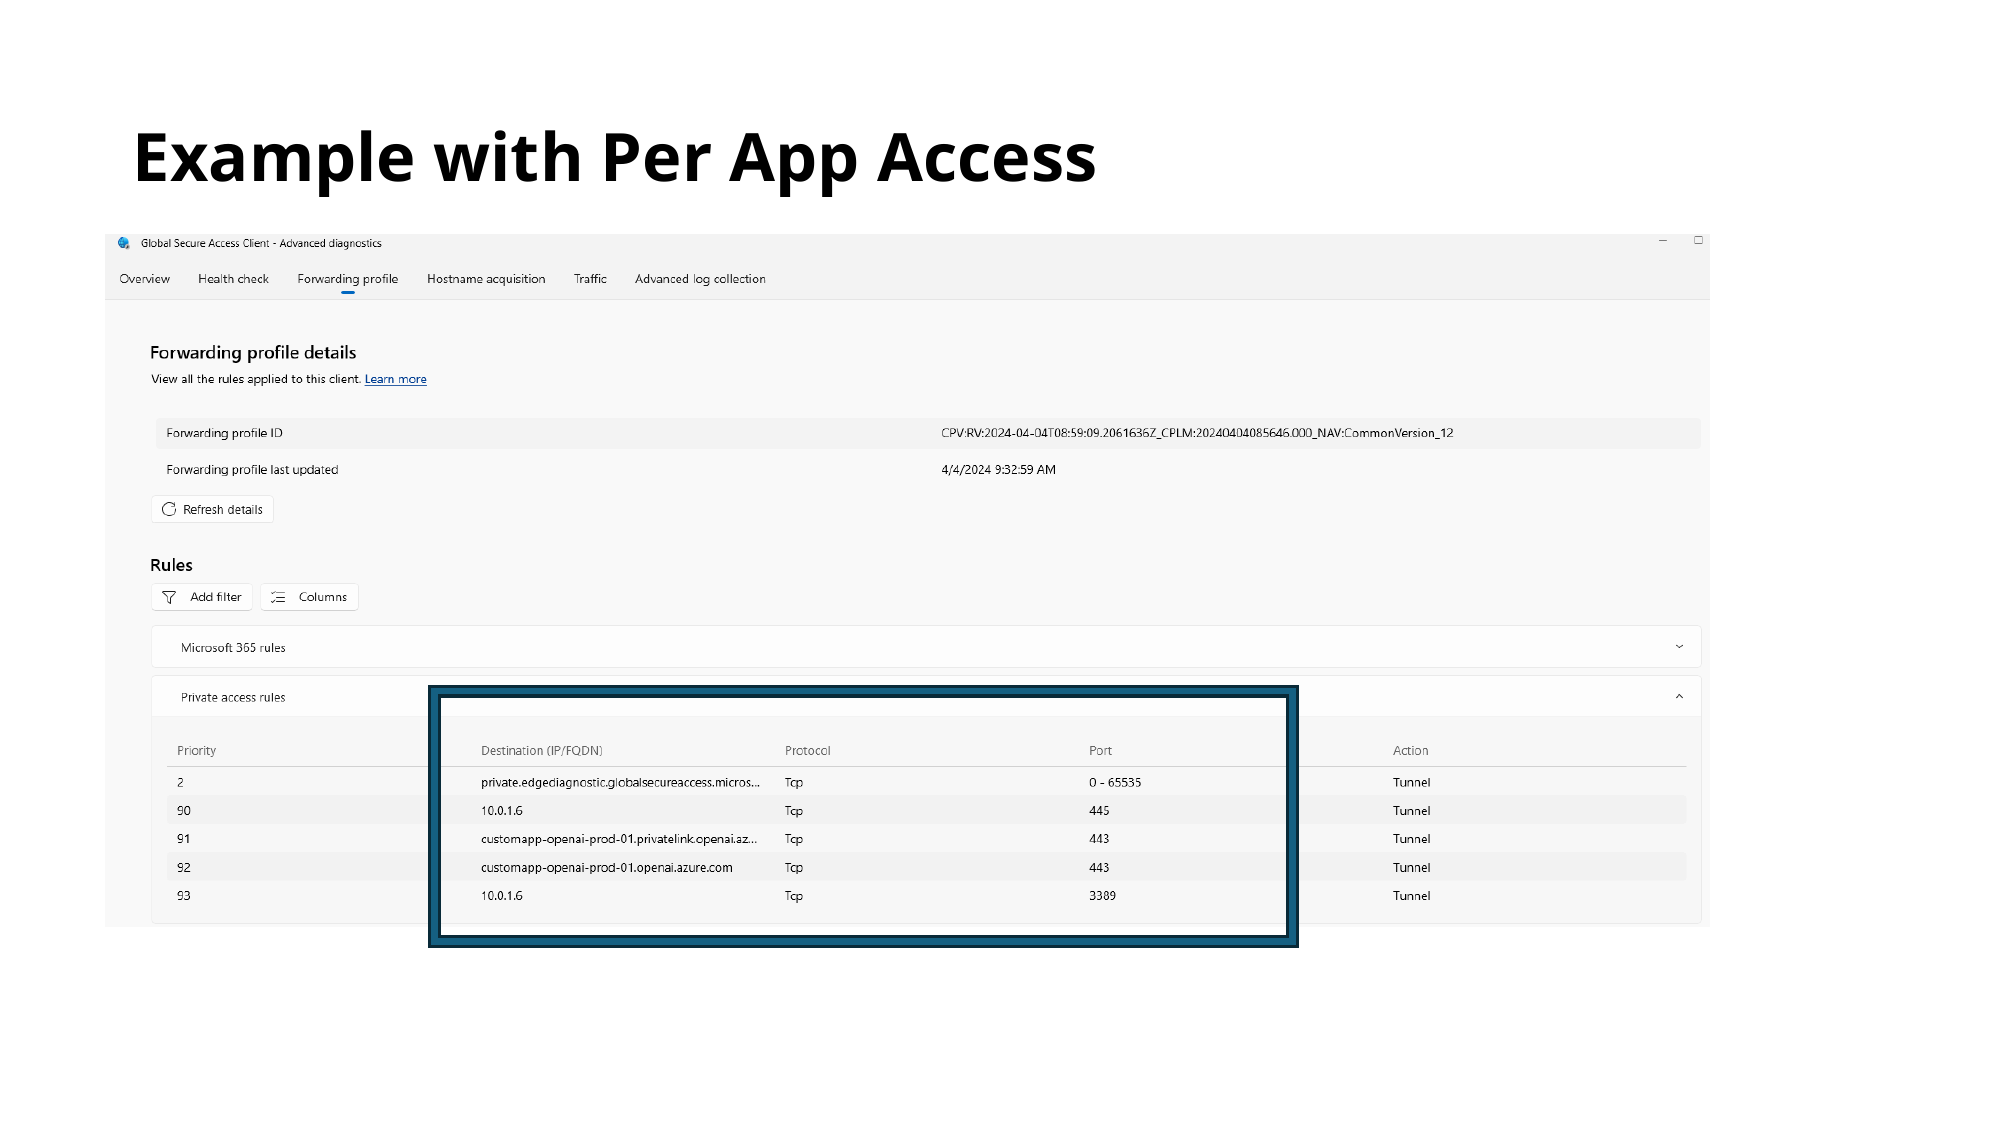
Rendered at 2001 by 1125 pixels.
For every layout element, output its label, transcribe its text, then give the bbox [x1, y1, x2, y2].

text_box [428, 928, 1299, 948]
picture [104, 234, 1711, 928]
title Example with Per App Access [117, 121, 1882, 198]
